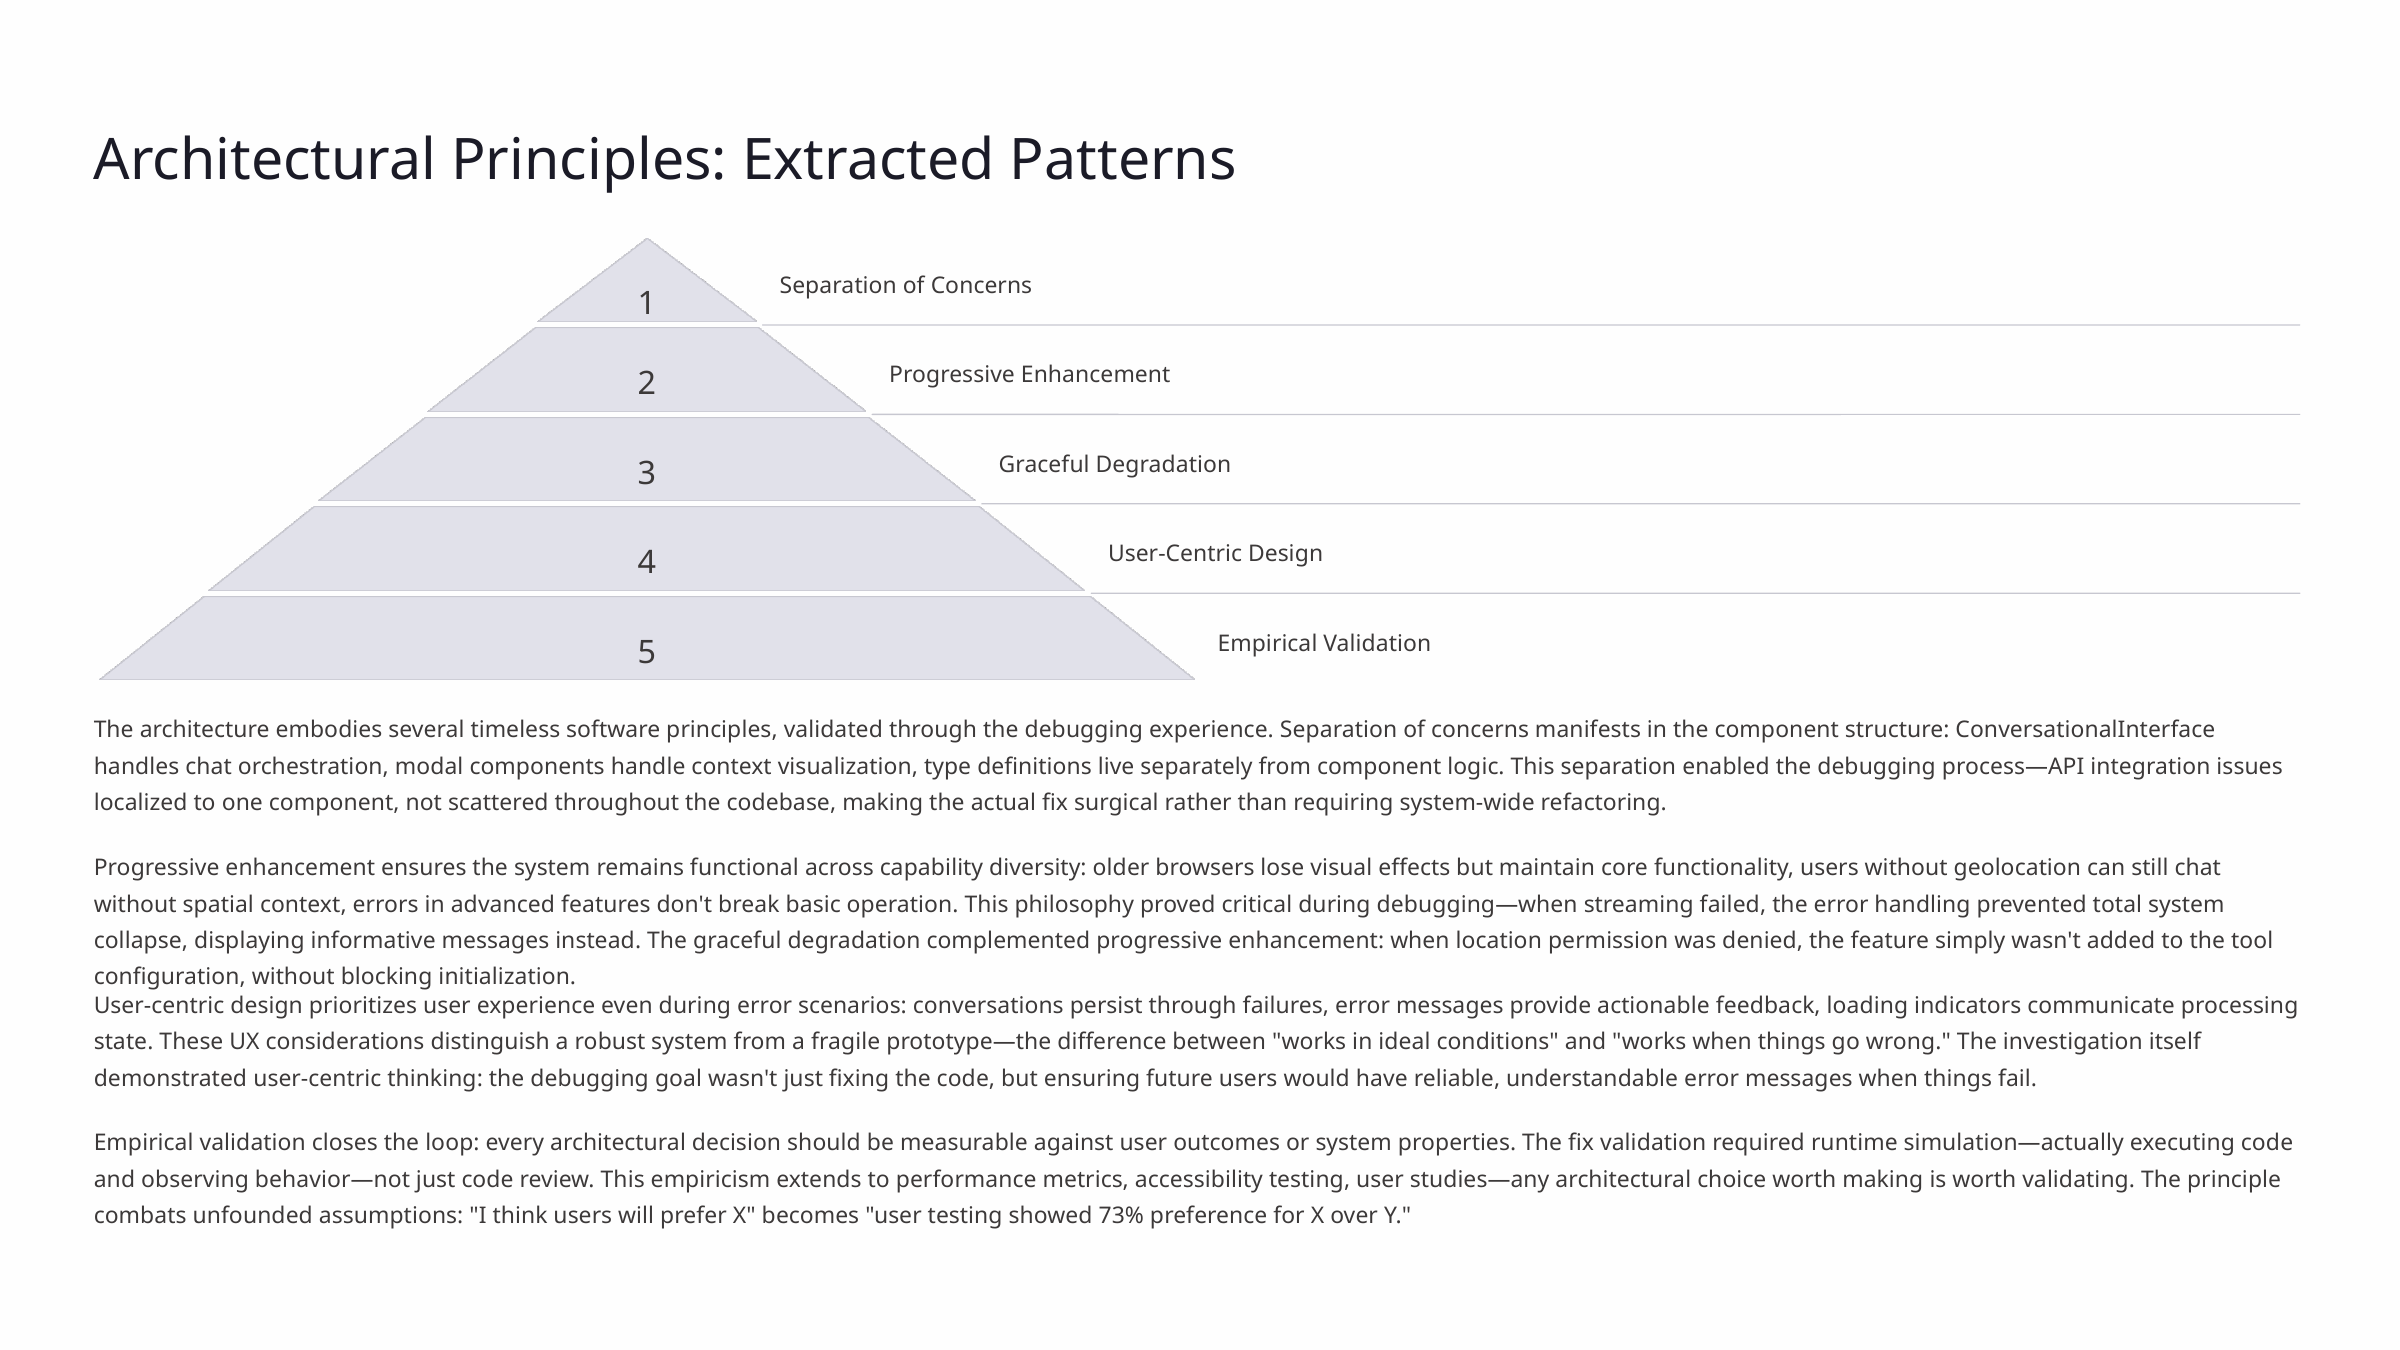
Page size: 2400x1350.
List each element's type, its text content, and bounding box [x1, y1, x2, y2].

text_box Separation of Concerns [779, 261, 1022, 299]
text_box User-centric design prioritizes user experience even during error scenarios: conversations persist through failures, error messages provide actionable feedback, loading indicators communicate processing state. These UX considerations distinguish a robust system from a fragile prototype—the difference between "works in ideal conditions" and "works when things go wrong." The investigation itself demonstrated user-centric thinking: the debugging goal wasn't just fixing the code, but ensuring future users would have reliable, understandable error messages when things fail. [93, 981, 2307, 1093]
picture [537, 238, 757, 323]
picture [99, 596, 1195, 680]
text_box User-Centric Design [1108, 529, 1313, 568]
text_box The architecture embodies several timeless software principles, validated through the debugging experience. Separation of concerns manifests in the component structure: ConversationalInterface handles chat orchestration, modal components handle context visualization, type definitions live separately from component logic. This separation enabled the debugging process—API integration issues localized to one component, not scattered throughout the codebase, making the actual fix surgical rather than requiring system-wide refactoring. [93, 705, 2307, 818]
picture [427, 327, 866, 412]
text_box Empirical validation closes the loop: every architectural decision should be measurable against user outcomes or system properties. The fix validation required runtime simulation—actually executing code and observing behavior—not just code review. This empiricism extends to performance metrics, accessibility testing, user studies—any architectural choice worth making is worth validating. The principle combats unfounded assumptions: "I think users will prefer X" becomes "user testing showed 73% preference for X over Y." [93, 1119, 2307, 1231]
picture [318, 417, 976, 501]
text_box Graceful Degradation [998, 440, 1217, 478]
text_box Architectural Principles: Extracted Patterns [93, 119, 1283, 192]
text_box Progressive Enhancement [889, 351, 1159, 389]
text_box Empirical Validation [1217, 619, 1423, 657]
text_box Progressive enhancement ensures the system remains functional across capability diversity: older browsers lose visual effects but maintain core functionality, users without geolocation can still chat without spatial context, errors in advanced features don't break basic operation. This philosophy proved critical during debugging—when streaming failed, the error handling prevented total system collapse, displaying informative messages instead. The graceful degradation complemented progressive enhancement: when location permission was denied, the feature simply wasn't added to the tool configuration, without blocking initialization. [93, 843, 2307, 956]
picture [208, 506, 1085, 591]
